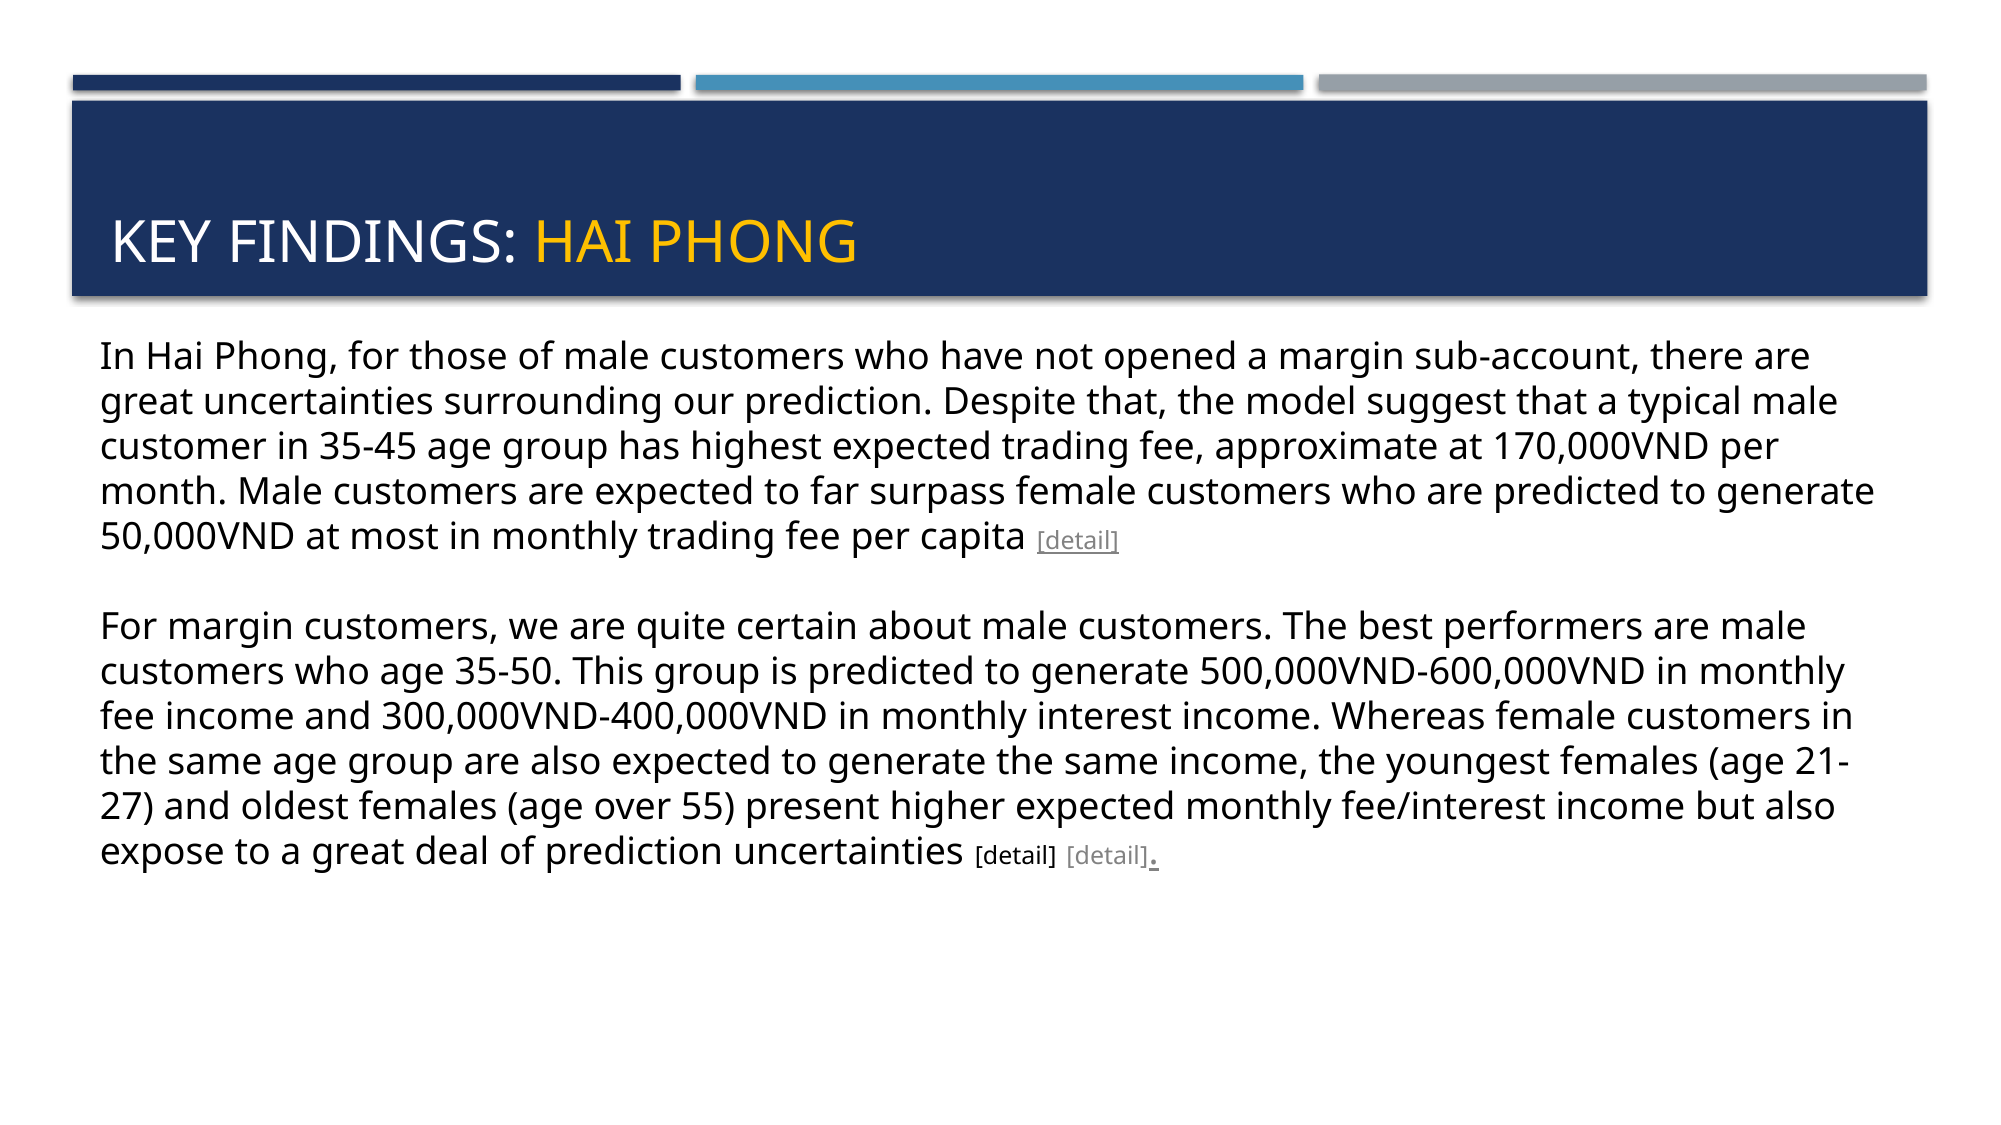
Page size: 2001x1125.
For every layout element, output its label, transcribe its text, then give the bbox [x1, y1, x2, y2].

title KEY FINDINGS: hai phong [95, 115, 1905, 282]
text_box In Hai Phong, for those of male customers who have not opened a margin sub-account, there are great uncertainties surrounding our prediction. Despite that, the model suggest that a typical male customer in 35-45 age group has highest expected trading fee, approximate at 170,000VND per month. Male customers are expected to far surpass female customers who are predicted to generate 50,000VND at most in monthly trading fee per capita [detail] For margin customers, we are quite certain about male customers. The best performers are male customers who age 35-50. This group is predicted to generate 500,000VND-600,000VND in monthly fee income and 300,000VND-400,000VND in monthly interest income. Whereas female customers in the same age group are also expected to generate the same income, the youngest females (age 21-27) and oldest females (age over 55) present higher expected monthly fee/interest income but also expose to a great deal of prediction uncertainties [detail] [detail]. [84, 324, 1915, 886]
